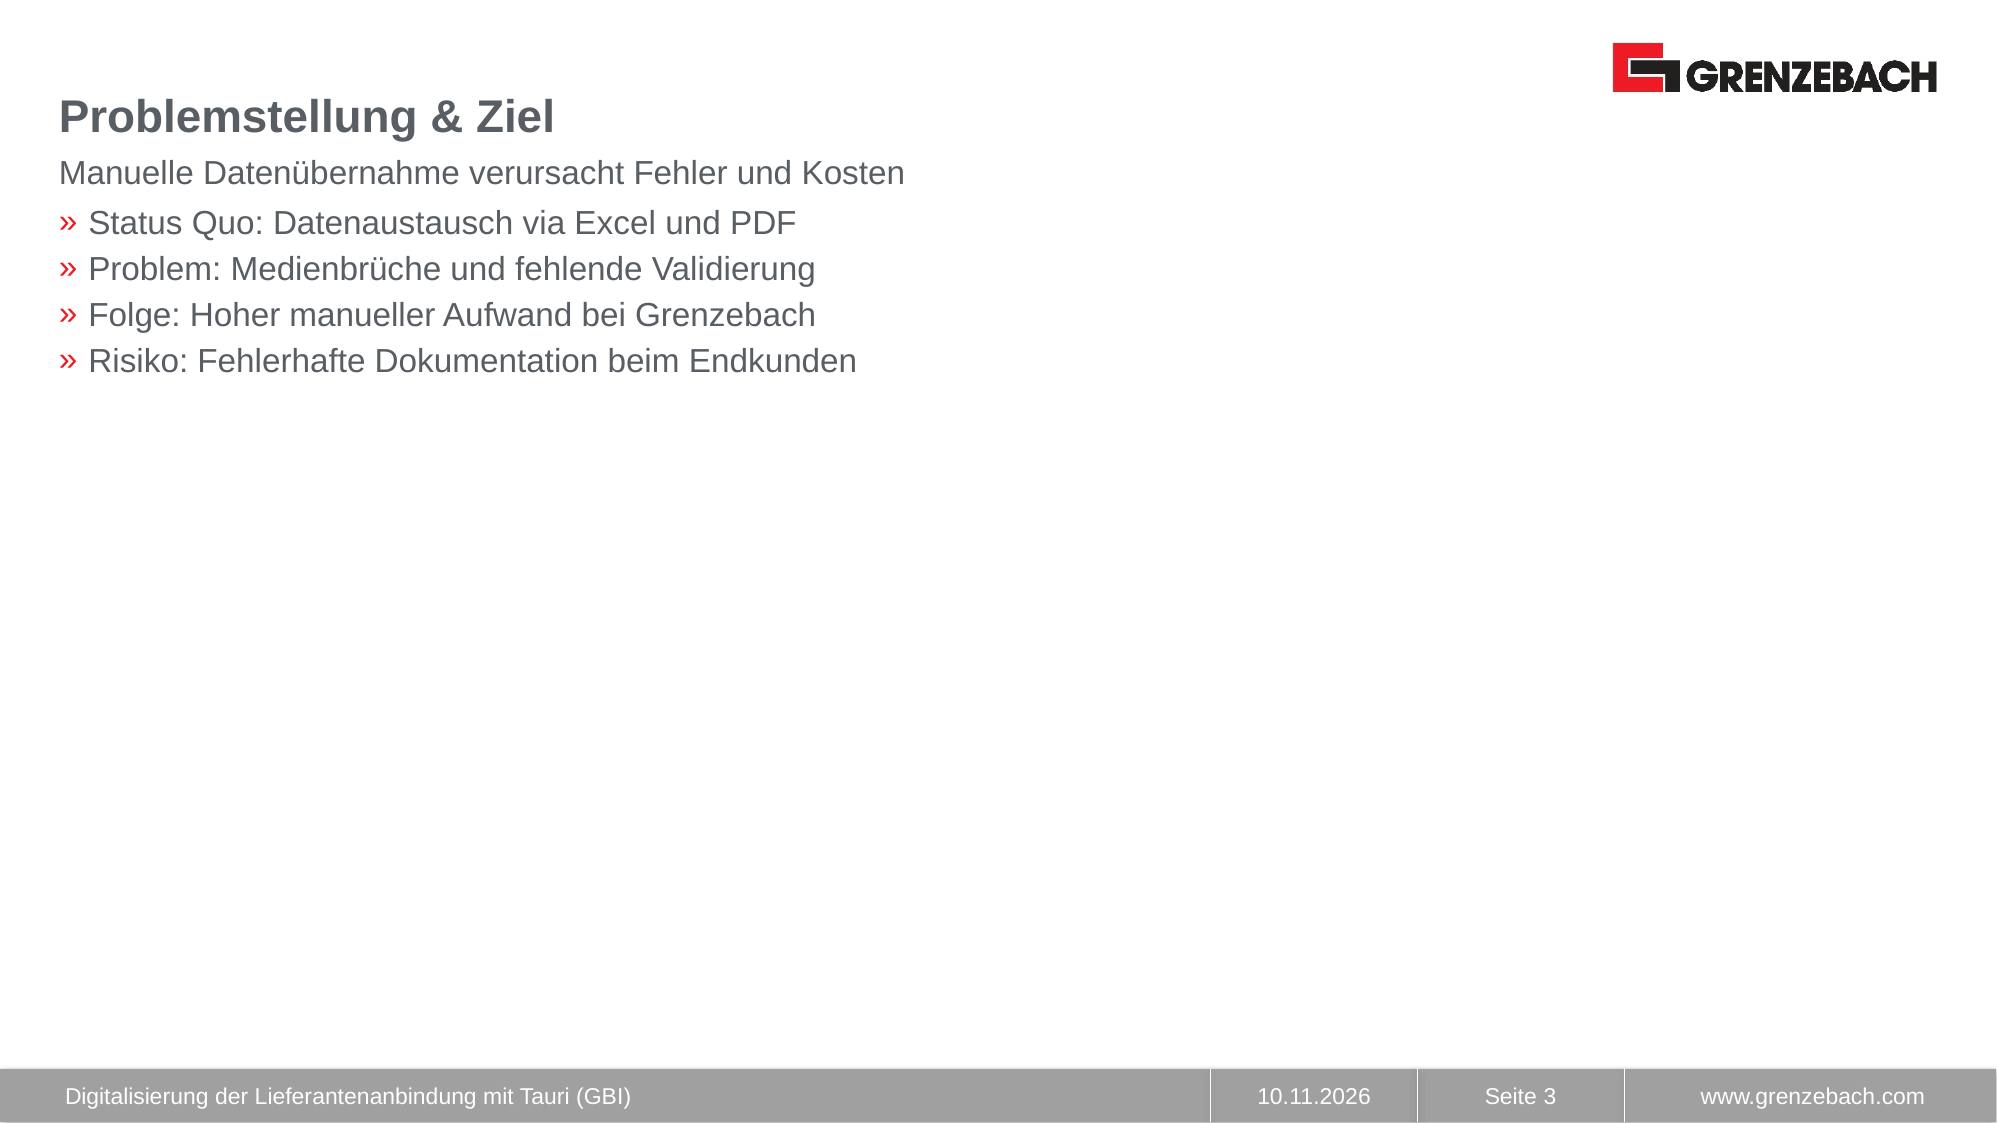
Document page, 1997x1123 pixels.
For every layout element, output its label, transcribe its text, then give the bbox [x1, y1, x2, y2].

footer Digitalisierung der Lieferantenanbindung mit Tauri (GBI) [59, 1068, 1205, 1122]
slide_number Seite 3 [1423, 1068, 1619, 1122]
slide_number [1216, 1068, 1412, 1123]
picture [1612, 41, 1937, 93]
list Status Quo: Datenaustausch via Excel und PDF Problem: Medienbrüche und fehlende Validierung Folge: Hoher manueller Aufwand bei Grenzebach Risiko: Fehlerhafte Dokumentation beim Endkunden [58, 200, 1938, 1028]
list Manuelle Datenübernahme verursacht Fehler und Kosten [59, 147, 1938, 195]
title Problemstellung & Ziel [59, 35, 1536, 142]
